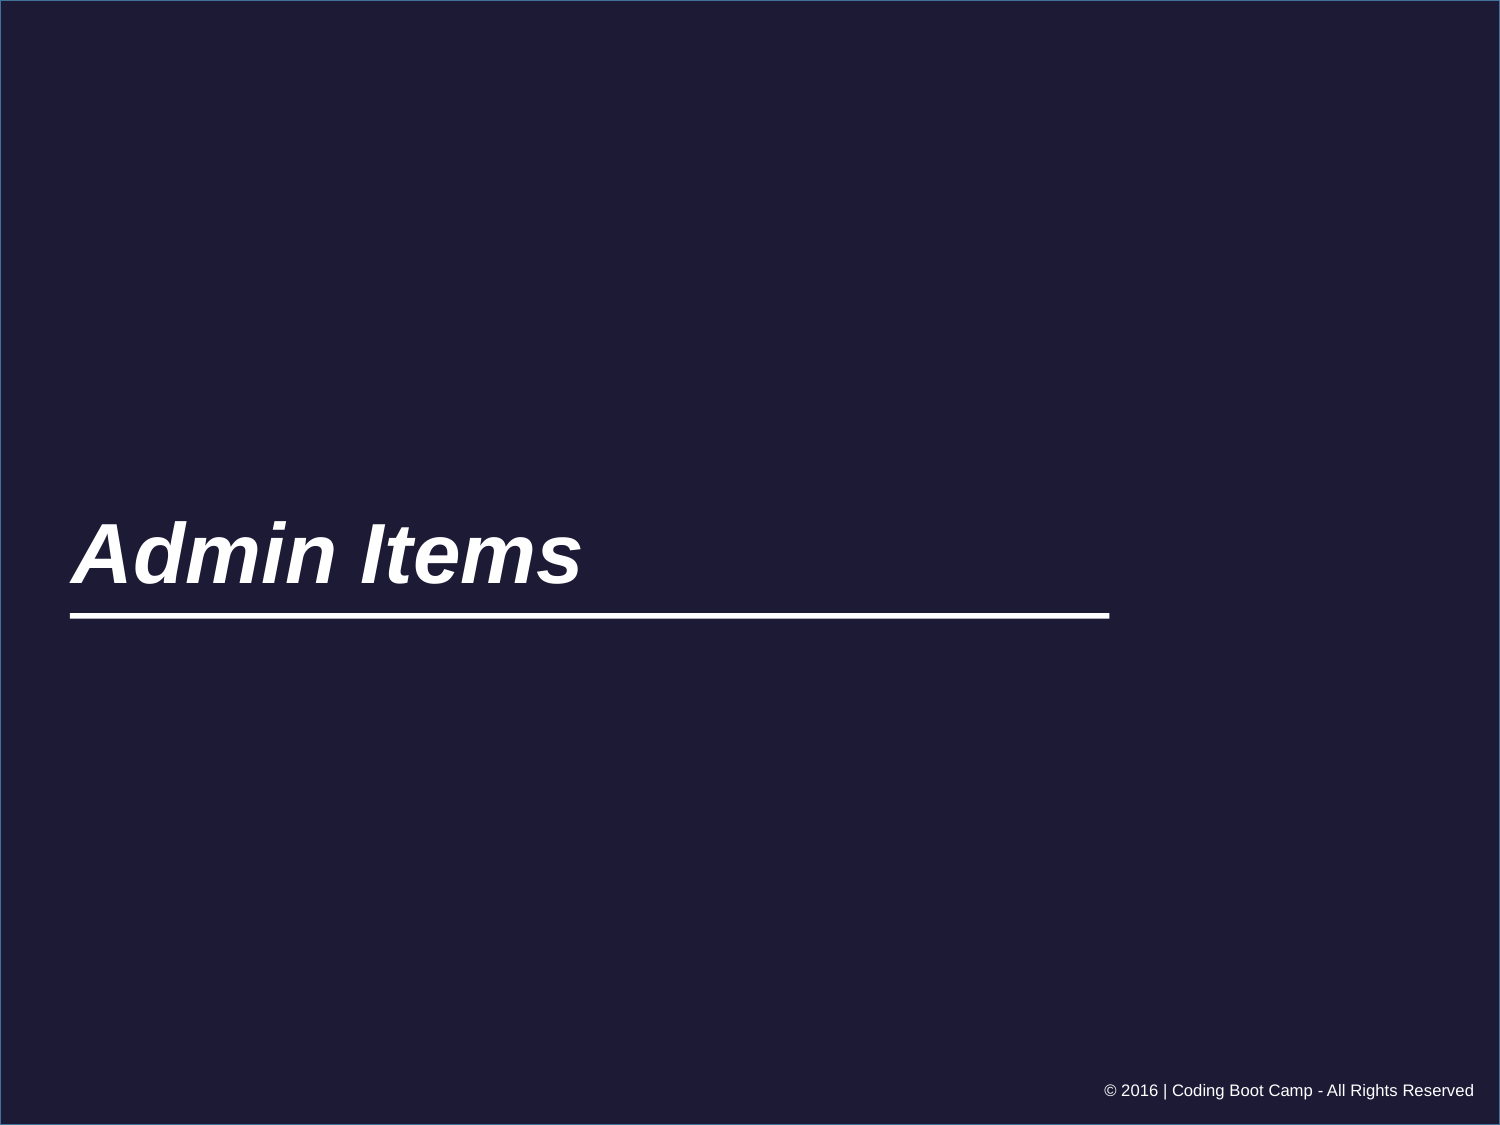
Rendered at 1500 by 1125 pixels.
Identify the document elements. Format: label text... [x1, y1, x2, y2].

title Admin Items [63, 483, 1415, 628]
